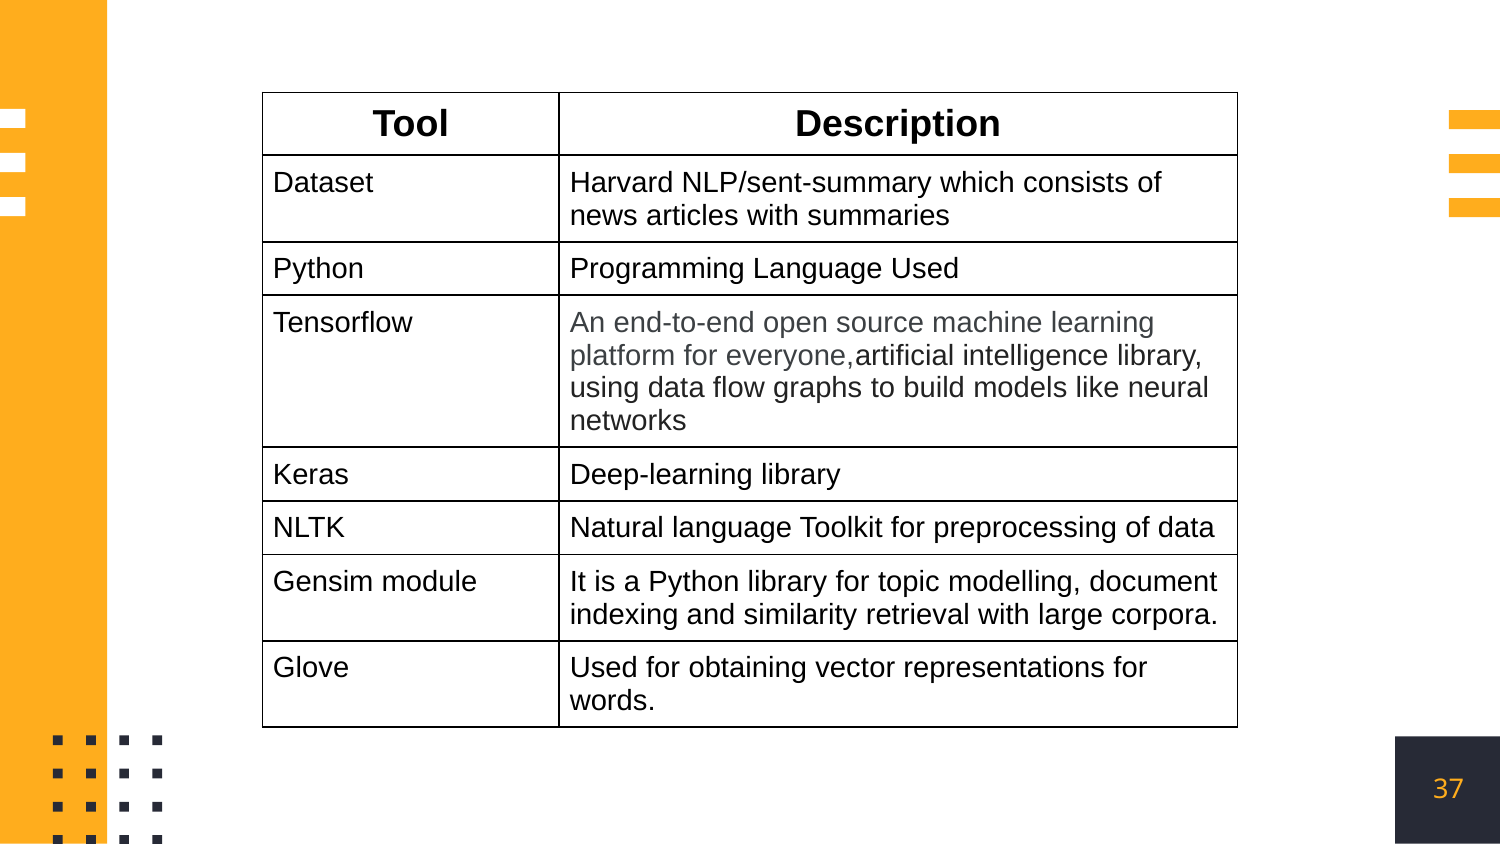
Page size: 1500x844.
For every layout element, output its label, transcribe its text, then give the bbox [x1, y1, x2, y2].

table_header Tool [263, 93, 558, 154]
table_cell Gensim module [263, 555, 558, 640]
table_cell Programming Language Used [560, 243, 1237, 294]
table_cell Glove [263, 642, 558, 726]
table_cell Dataset [263, 156, 558, 241]
slide_number ‹#› [1395, 736, 1500, 844]
table_cell NLTK [263, 502, 558, 554]
table_cell Keras [263, 448, 558, 500]
table_cell Python [263, 243, 558, 294]
table_cell An end-to-end open source machine learning platform for everyone,artificial intelligence library, using data flow graphs to build models like neural networks [560, 296, 1237, 446]
table_cell Natural language Toolkit for preprocessing of data [560, 502, 1237, 554]
table_cell Tensorflow [263, 296, 558, 446]
table_cell Harvard NLP/sent-summary which consists of news articles with summaries [560, 156, 1237, 241]
table_cell It is a Python library for topic modelling, document indexing and similarity retrieval with large corpora. [560, 555, 1237, 640]
table_cell Deep-learning library [560, 448, 1237, 500]
table_header Description [560, 93, 1237, 154]
table_cell Used for obtaining vector representations for words. [560, 642, 1237, 726]
